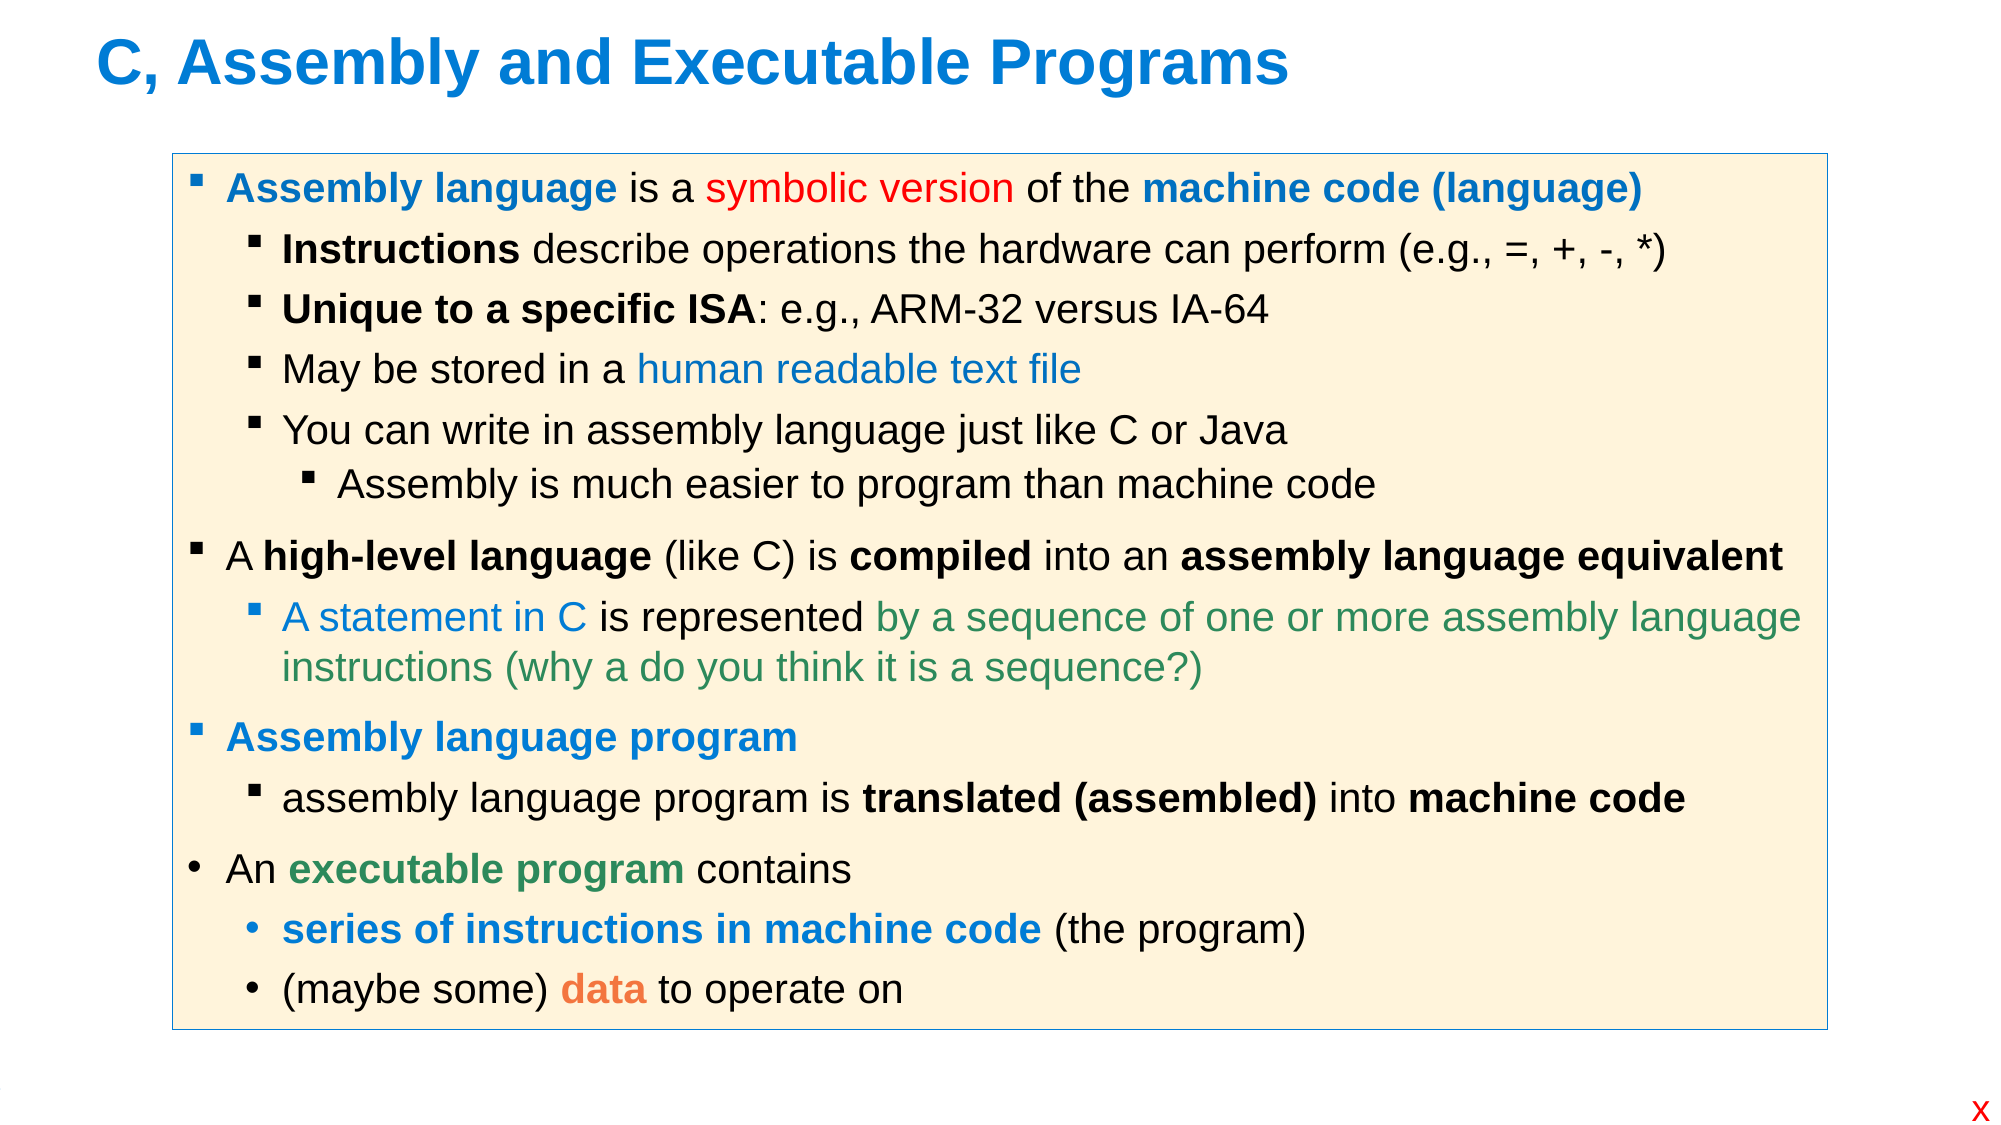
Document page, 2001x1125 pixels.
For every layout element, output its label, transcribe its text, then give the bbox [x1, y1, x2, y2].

text_box x [1956, 1076, 2000, 1125]
title C, Assembly and Executable Programs [81, 13, 1807, 107]
text_box Assembly language is a symbolic version of the machine code (language) Instructions describe operations the hardware can perform (e.g., =, +, -, *) Unique to a specific ISA: e.g., ARM-32 versus IA-64 May be stored in a human readable text file You can write in assembly language just like C or Java Assembly is much easier to program than machine code A high-level language (like C) is compiled into an assembly language equivalent A statement in C is represented by a sequence of one or more assembly language instructions (why a do you think it is a sequence?) Assembly language program assembly language program is translated (assembled) into machine code An executable program contains series of instructions in machine code (the program) (maybe some) data to operate on [172, 153, 1828, 1030]
